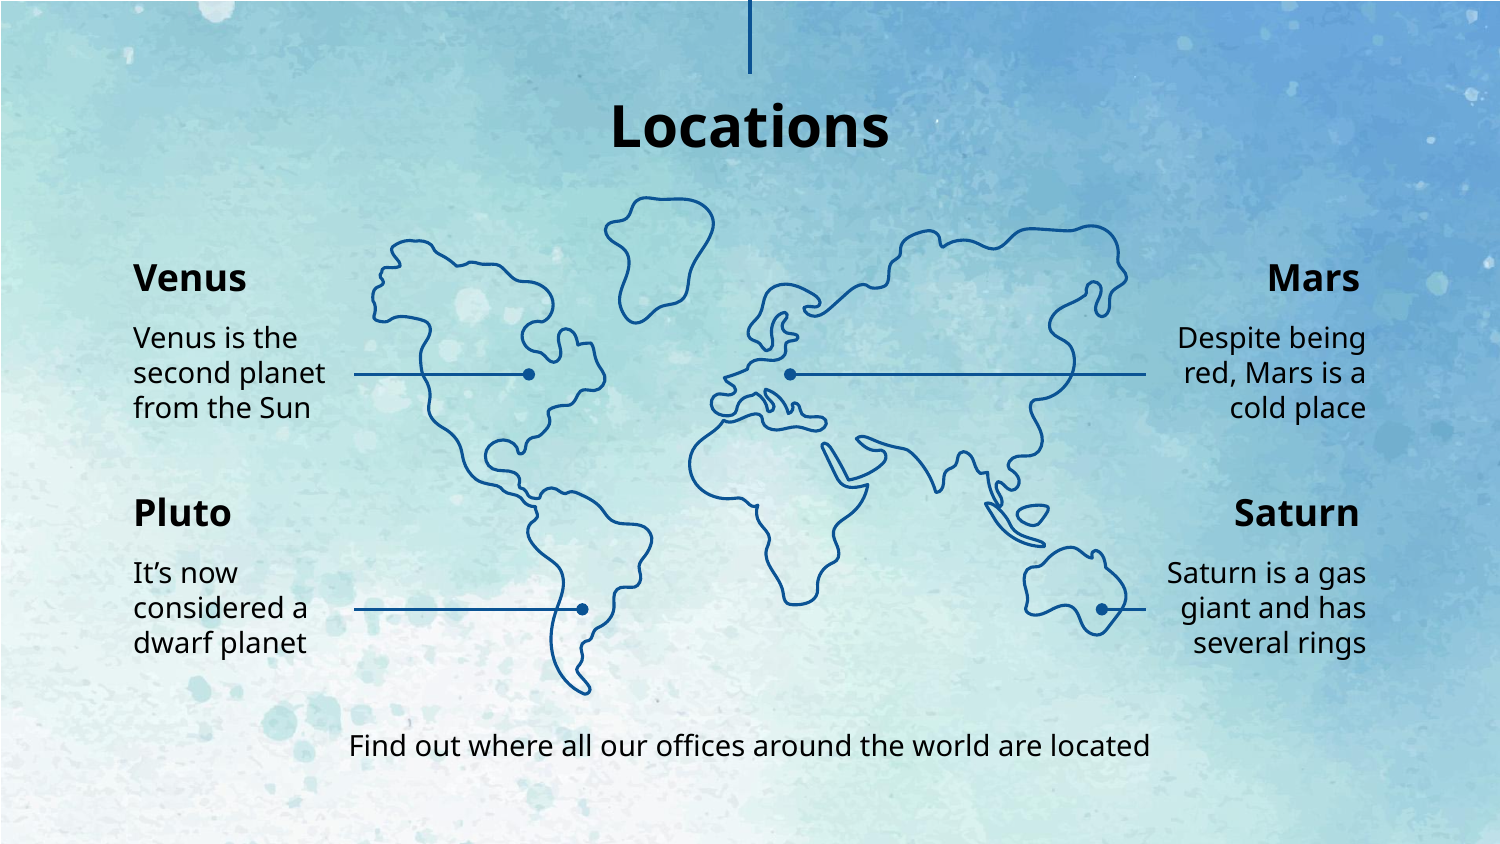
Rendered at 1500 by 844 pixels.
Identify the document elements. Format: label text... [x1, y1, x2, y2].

text_box Despite being red, Mars is a cold place [1145, 304, 1382, 445]
text_box Mars [1181, 250, 1376, 303]
text_box Venus [118, 250, 313, 303]
text_box Saturn [1181, 485, 1376, 538]
picture [2, 2, 1500, 844]
text_box Saturn is a gas giant and has several rings [1145, 539, 1382, 680]
title Locations [118, 74, 1382, 164]
text_box Find out where all our offices around the world are located [247, 712, 1253, 784]
text_box Pluto [118, 485, 313, 538]
text_box Venus is the second planet from the Sun [118, 304, 355, 445]
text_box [372, 197, 1128, 695]
text_box It’s now considered a dwarf planet [118, 539, 355, 680]
